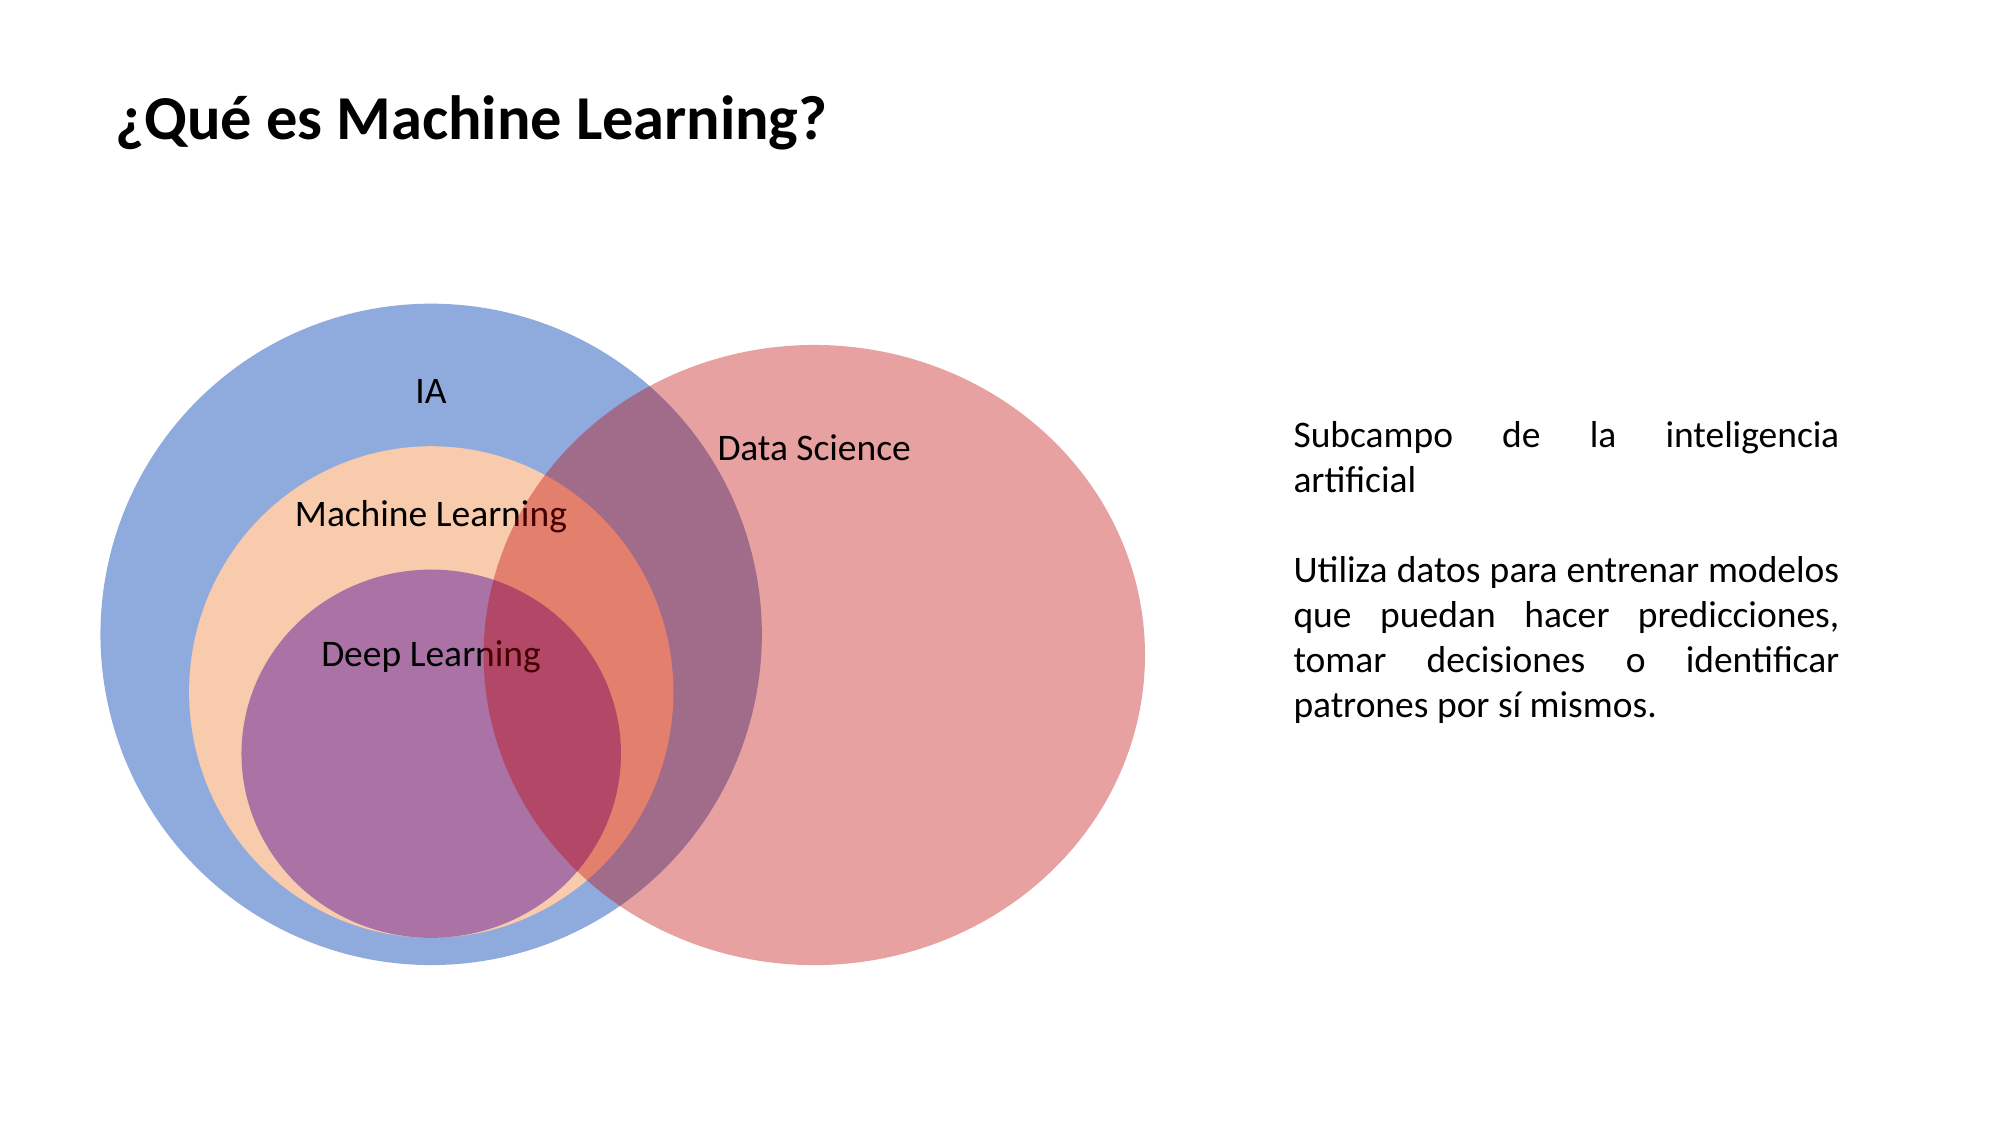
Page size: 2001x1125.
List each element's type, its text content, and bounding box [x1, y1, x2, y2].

text_box Deep Learning [306, 621, 484, 681]
text_box [475, 874, 587, 935]
text_box [305, 445, 544, 481]
text_box [482, 343, 1147, 967]
text_box Subcampo de la inteligencia artificial Utiliza datos para entrenar modelos que puedan hacer predicciones, tomar decisiones o identificar patrones por sí mismos. [1278, 402, 1855, 733]
text_box [188, 498, 504, 935]
text_box Machine Learning [280, 481, 538, 542]
text_box ¿Qué es Machine Learning? [100, 69, 888, 160]
text_box IA [400, 358, 462, 419]
text_box [240, 568, 577, 939]
text_box Data Science [702, 415, 926, 476]
text_box [99, 302, 649, 967]
